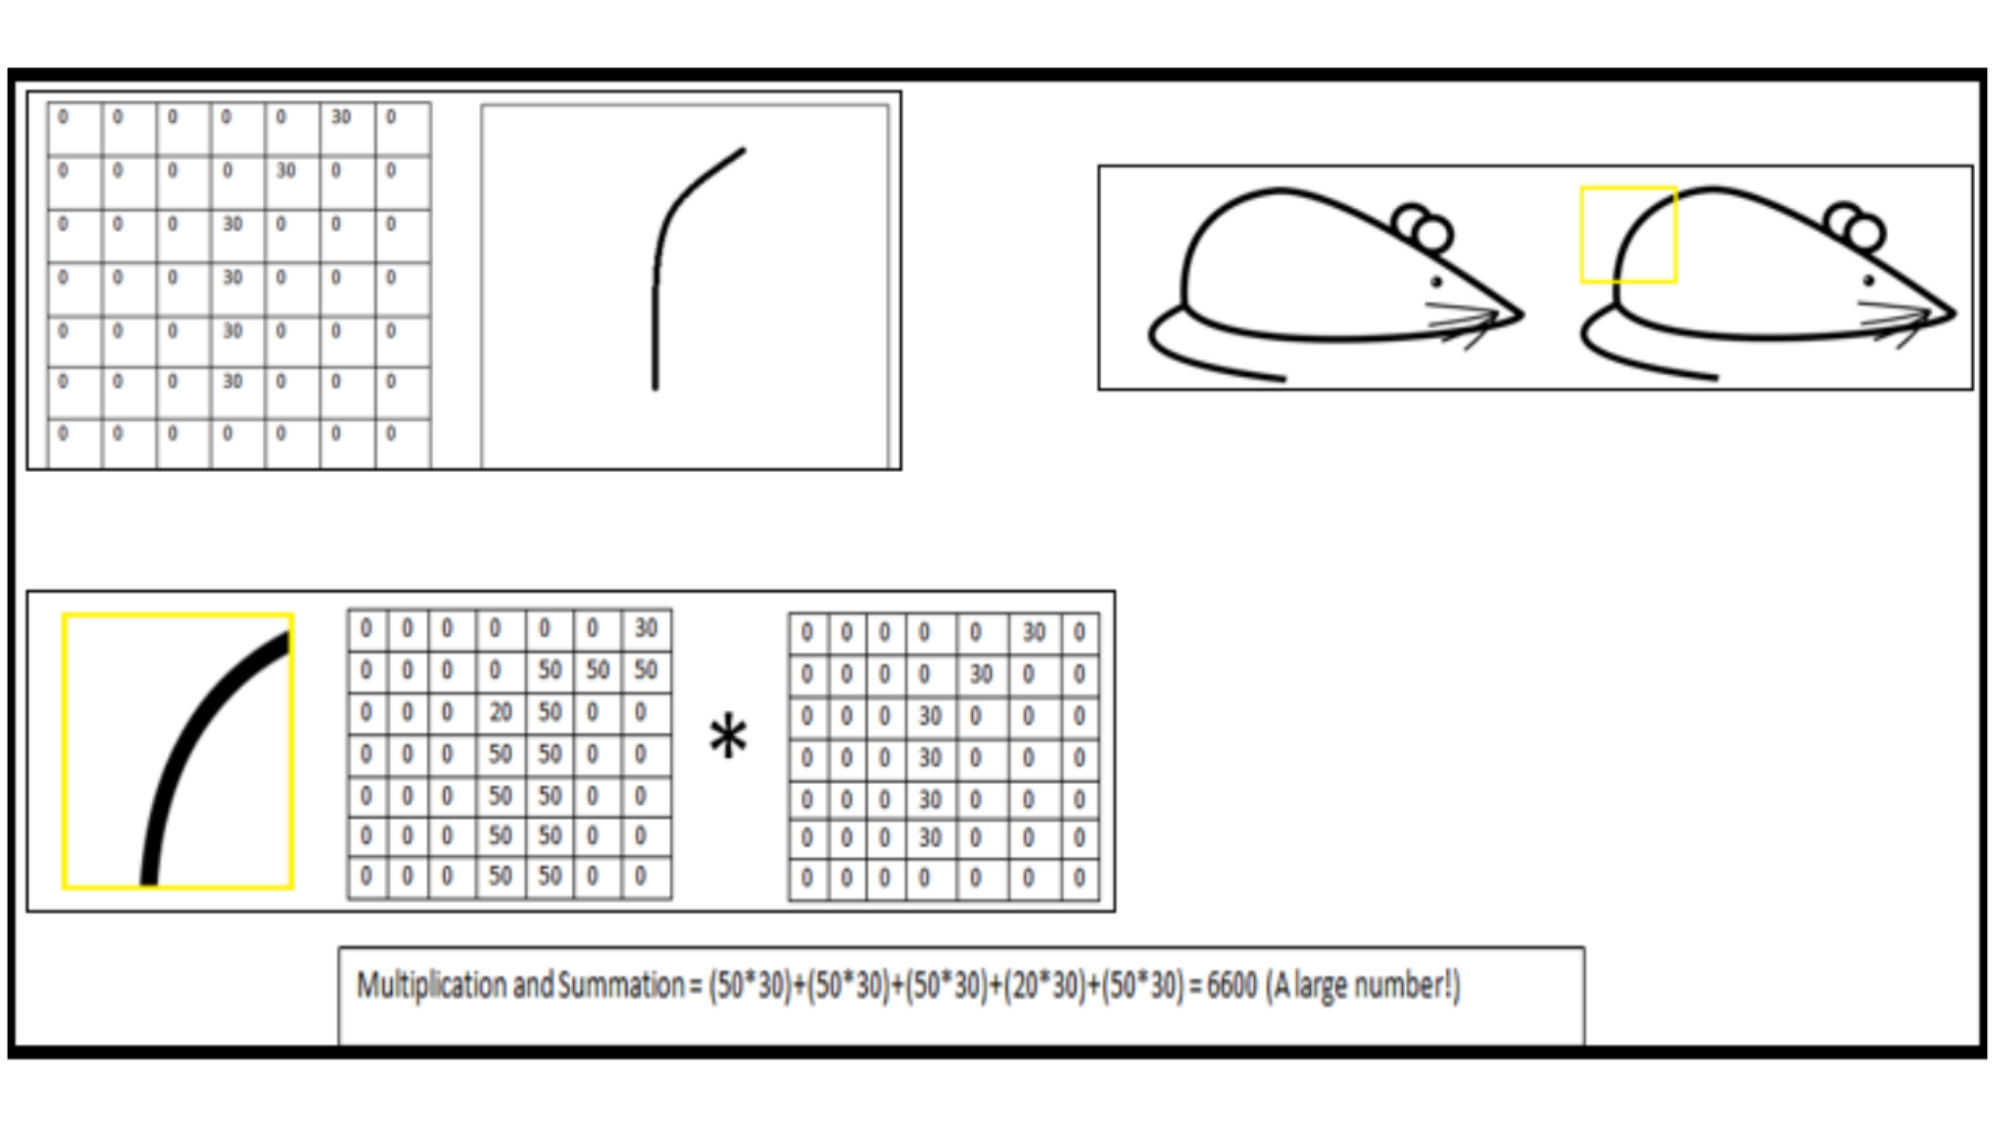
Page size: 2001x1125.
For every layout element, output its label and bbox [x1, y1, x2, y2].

picture [0, 57, 2000, 1068]
